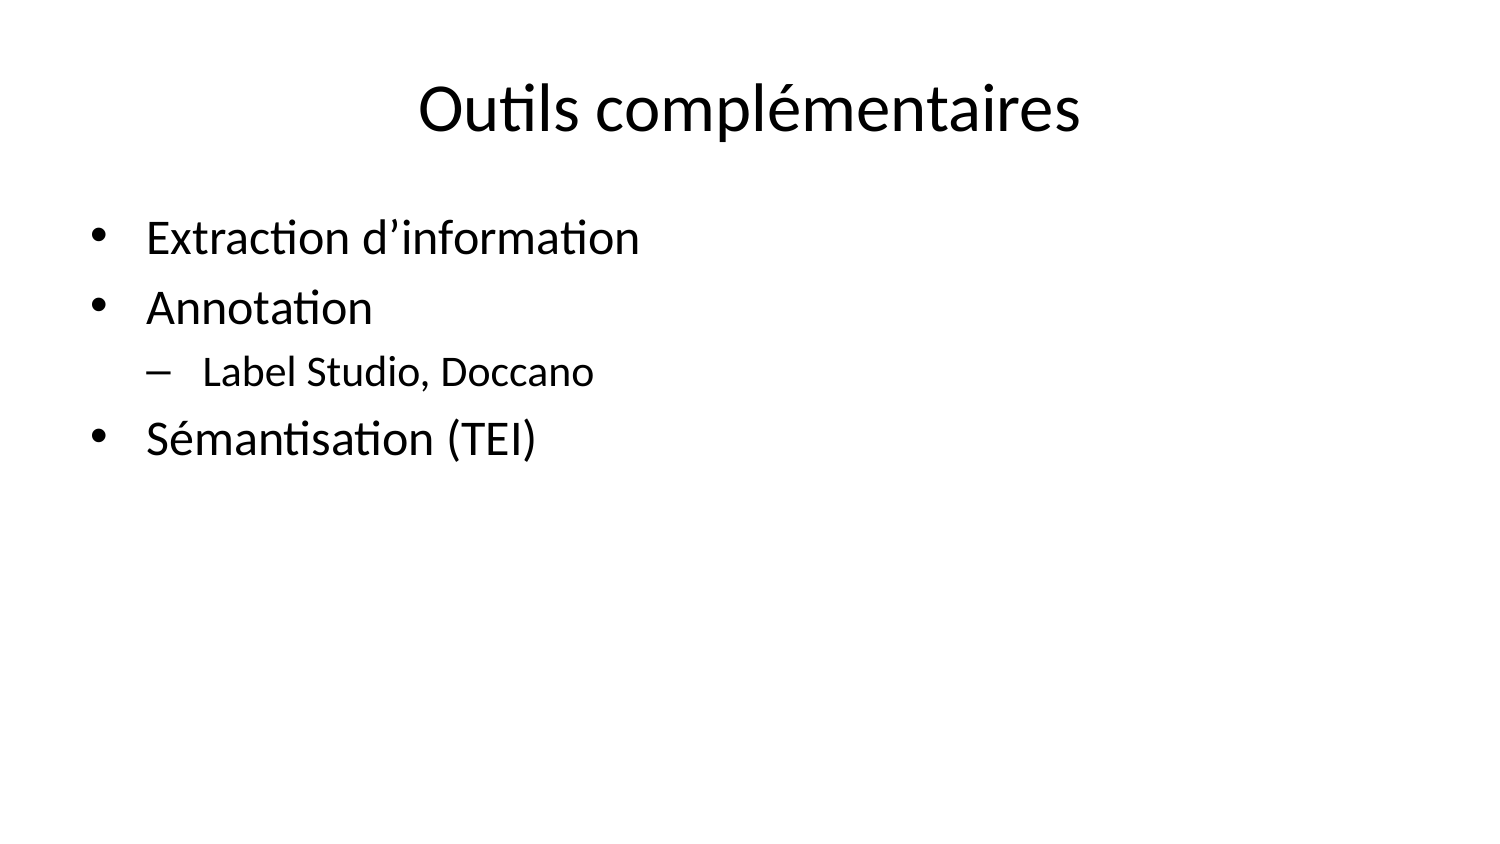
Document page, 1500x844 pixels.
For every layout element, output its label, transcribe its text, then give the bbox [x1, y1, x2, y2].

title Outils complémentaires [75, 33, 1425, 175]
list Extraction d’information Annotation Label Studio, Doccano Sémantisation (TEI) [75, 196, 1425, 754]
